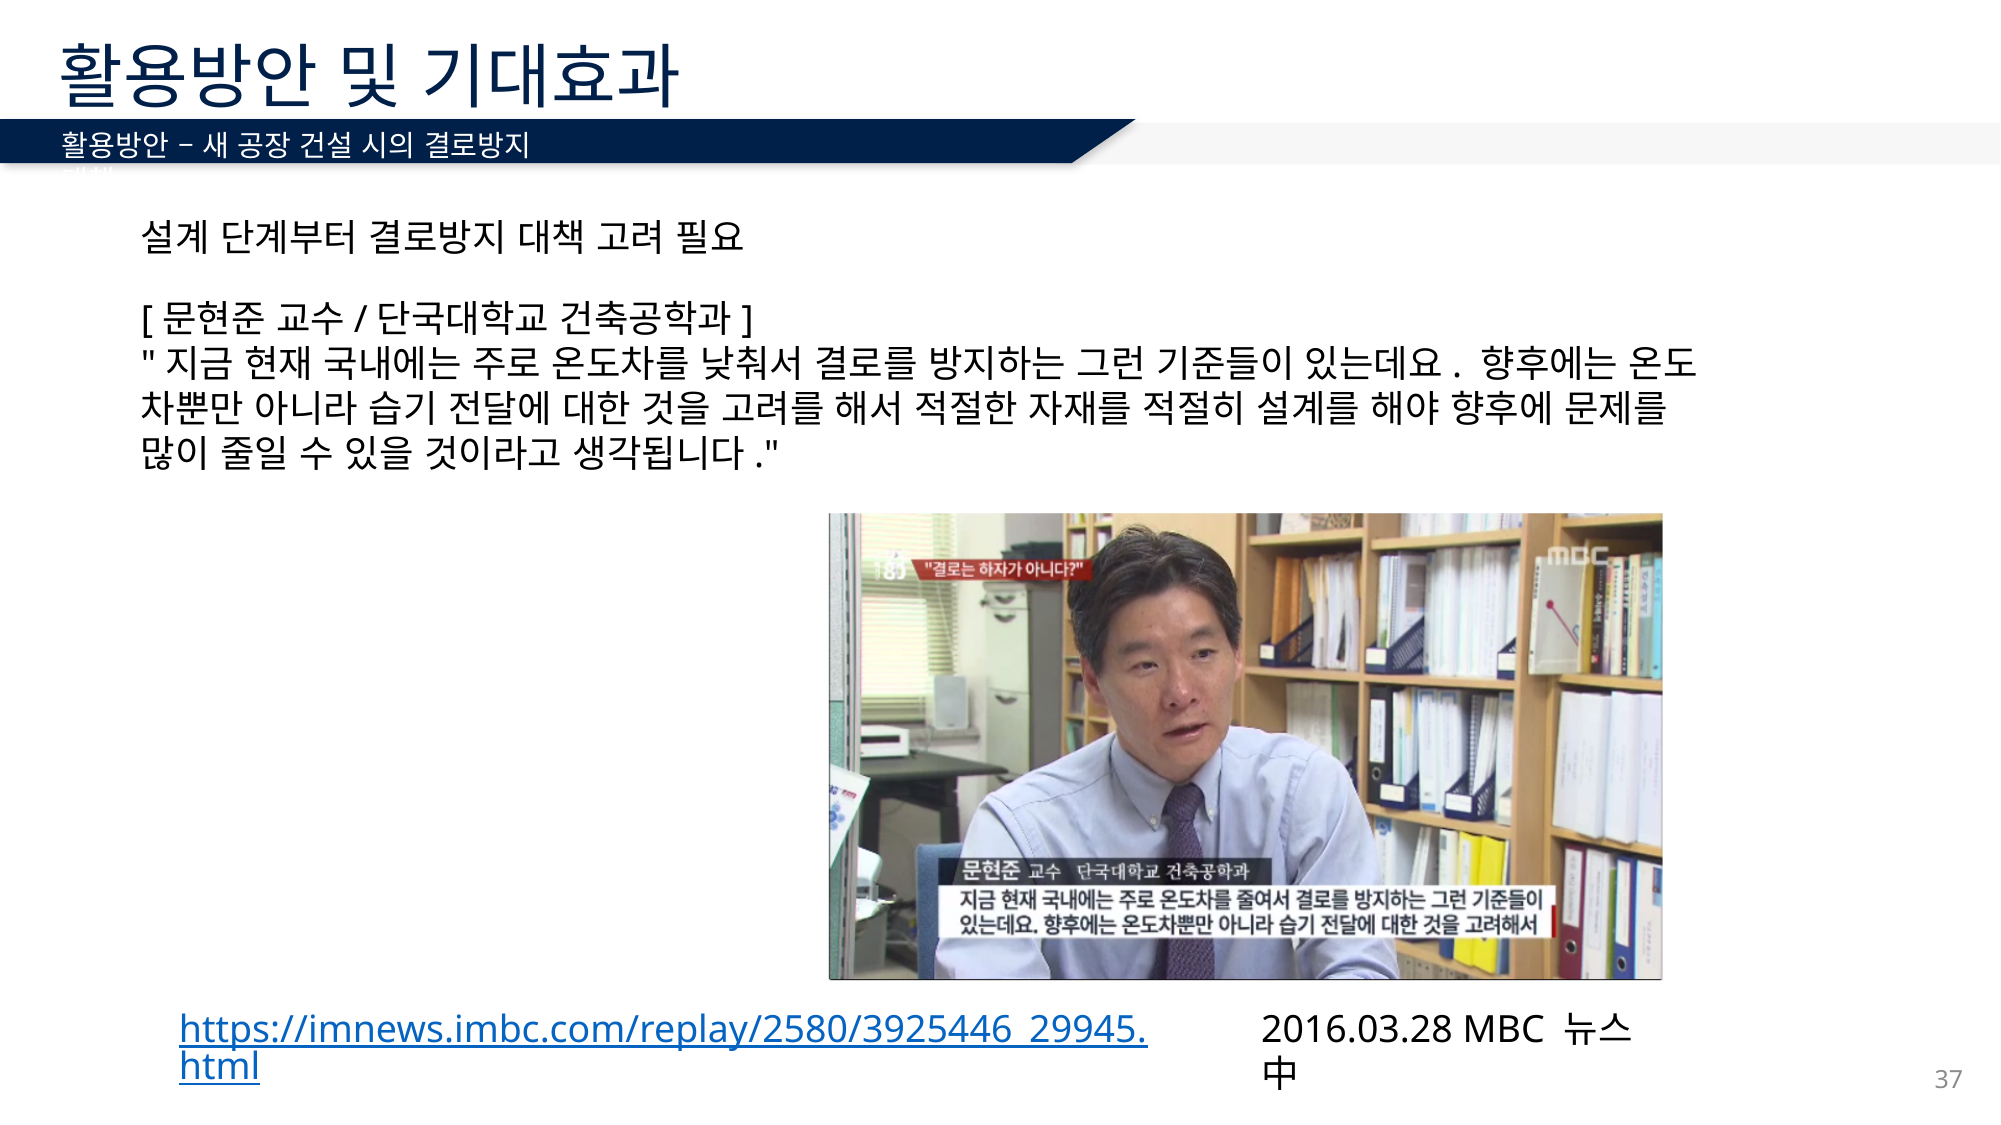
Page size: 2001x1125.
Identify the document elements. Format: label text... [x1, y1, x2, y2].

text_box 2016.03.28 MBC 뉴스 中 [1246, 997, 1696, 1103]
text_box [문현준 교수/단국대학교 건축공학과] "지금 현재 국내에는 주로 온도차를 낮춰서 결로를 방지하는 그런 기준들이 있는데요. 향후에는 온도 차뿐만 아니라 습기 전달에 대한 것을 고려를 해서 적절한 자재를 적절히 설계를 해야 향후에 문제를 많이 줄일 수 있을 것이라고 생각됩니다." [126, 287, 1730, 483]
title 활용방안 및 기대효과 [44, 34, 1053, 126]
text_box 활용방안 – 새 공장 건설 시의 결로방지 대책 [47, 119, 602, 205]
text_box 설계 단계부터 결로방지 대책 고려 필요 [126, 206, 1730, 266]
picture [821, 505, 1672, 988]
slide_number 37 [1884, 1050, 1978, 1111]
text_box https://imnews.imbc.com/replay/2580/3925446_29945.html [164, 997, 1165, 1064]
